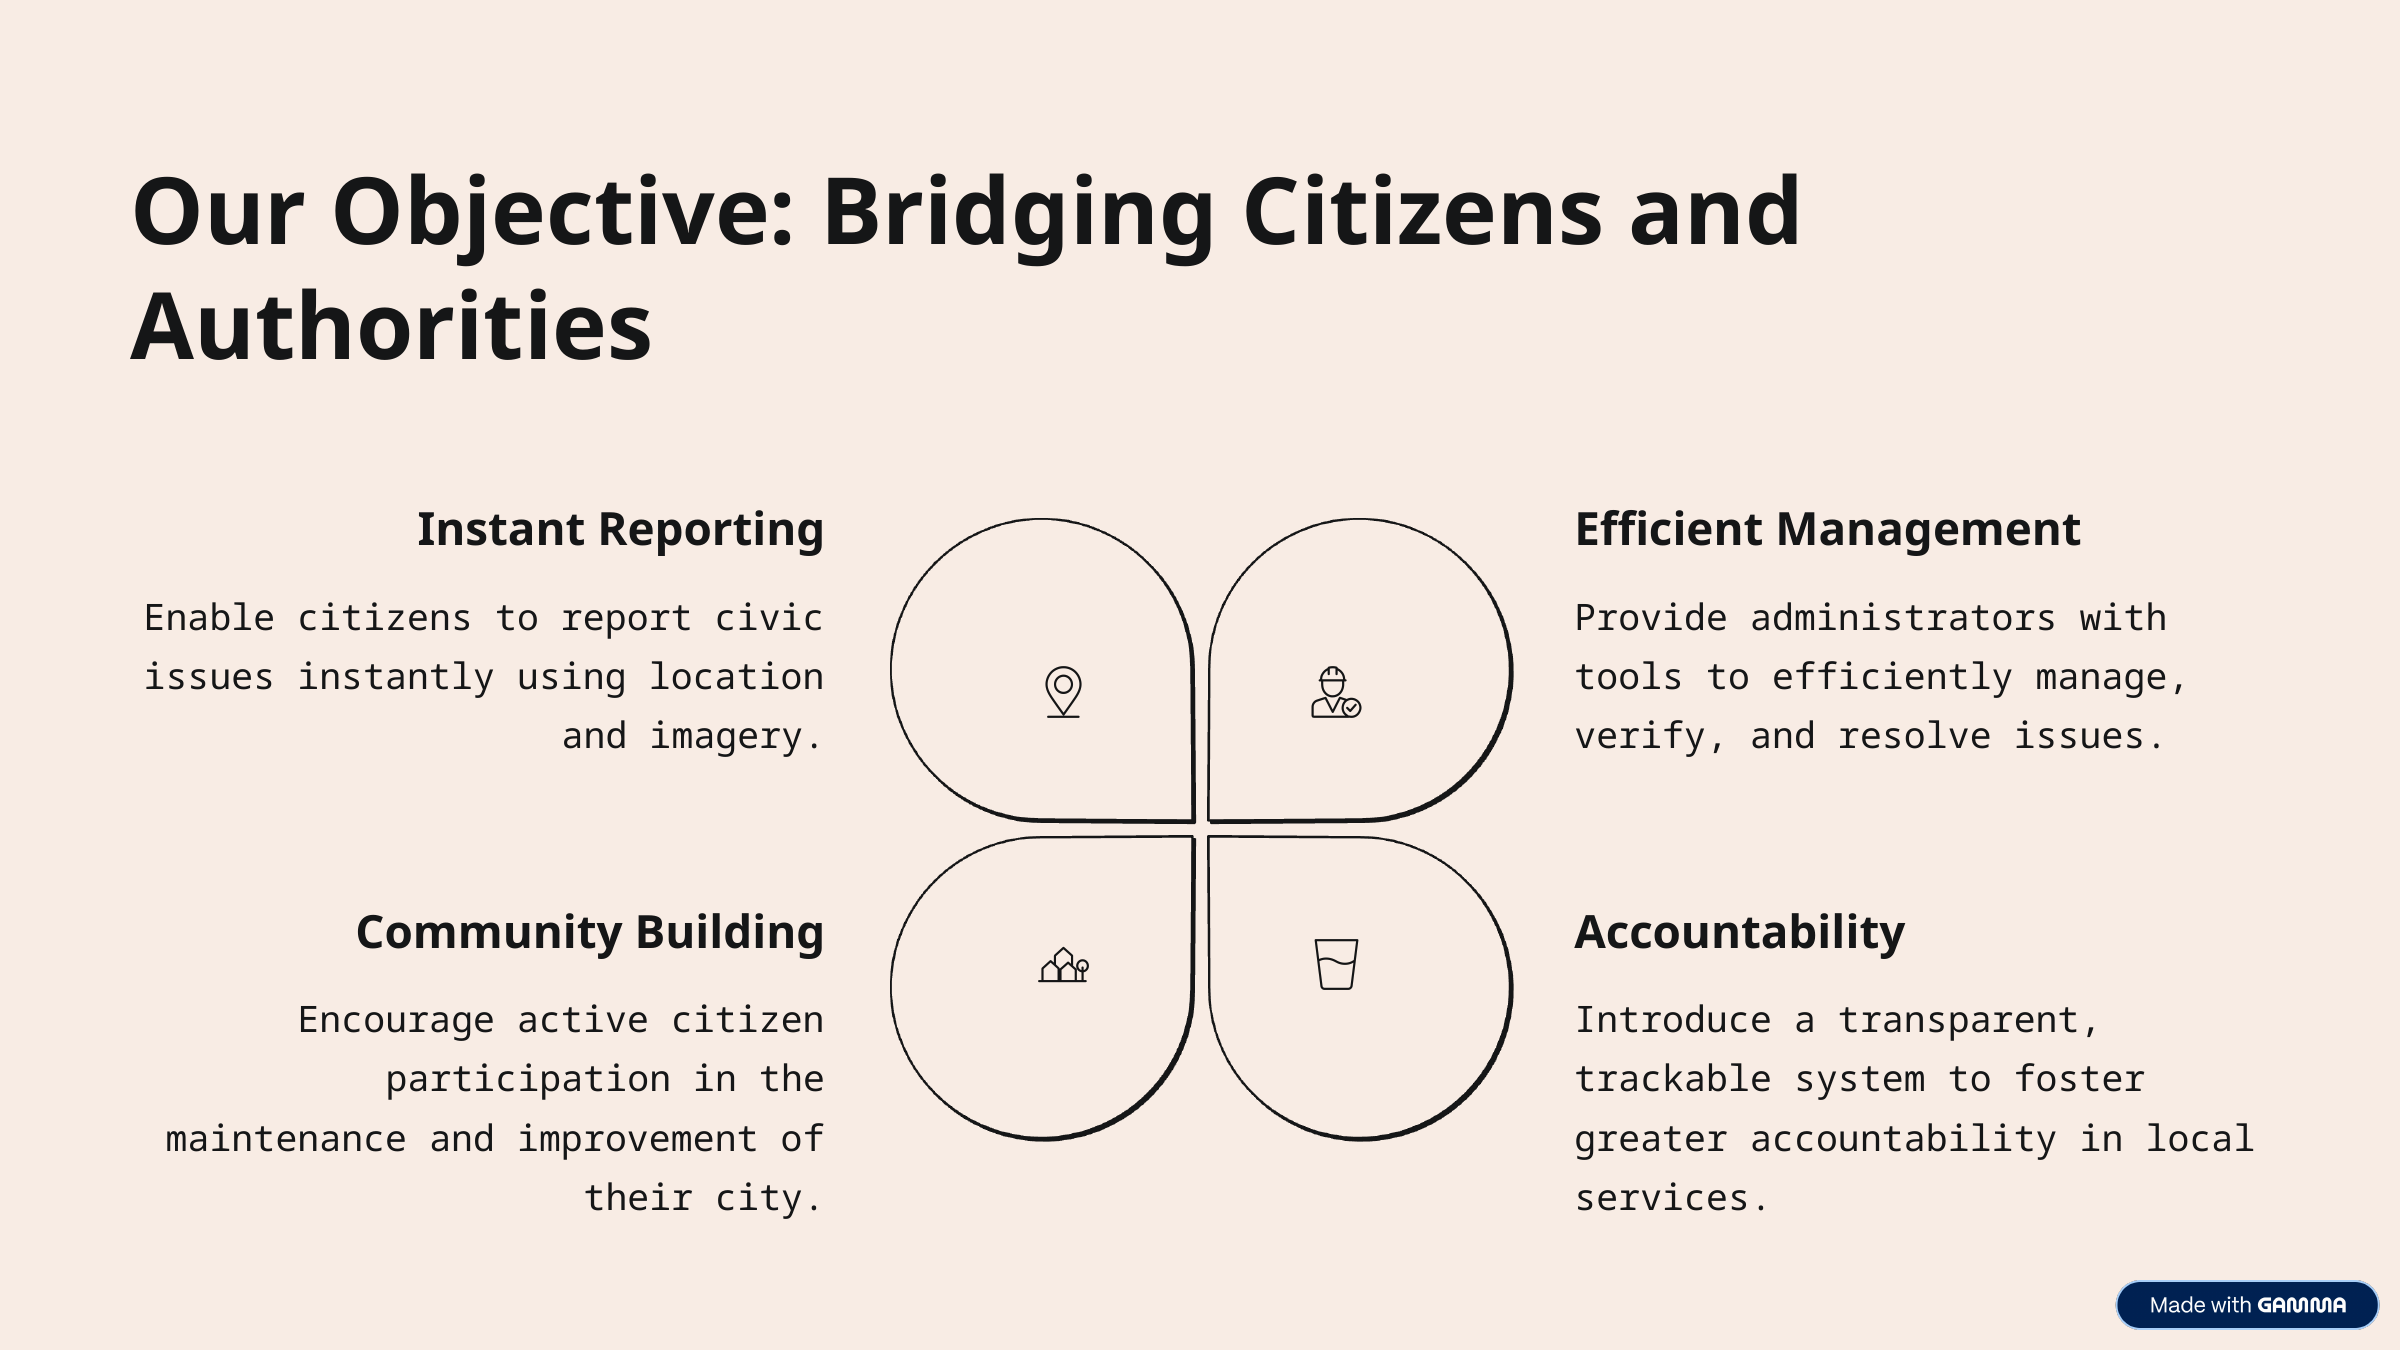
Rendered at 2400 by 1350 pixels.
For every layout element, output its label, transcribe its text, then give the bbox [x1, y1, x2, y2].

picture [2106, 1271, 2389, 1339]
text_box Efficient Management [1575, 497, 2138, 556]
text_box Instant Reporting [360, 497, 825, 556]
text_box Introduce a transparent, trackable system to foster greater accountability in local services. [1575, 980, 2270, 1160]
text_box Encourage active citizen participation in the maintenance and improvement of their city. [130, 980, 825, 1160]
text_box Accountability [1575, 900, 2040, 959]
text_box Provide administrators with tools to efficiently manage, verify, and resolve issues. [1575, 578, 2270, 757]
text_box Our Objective: Bridging Citizens and Authorities [130, 147, 2270, 380]
picture [825, 453, 1575, 1203]
text_box Community Building [305, 900, 825, 959]
text_box Enable citizens to report civic issues instantly using location and imagery. [130, 578, 825, 757]
